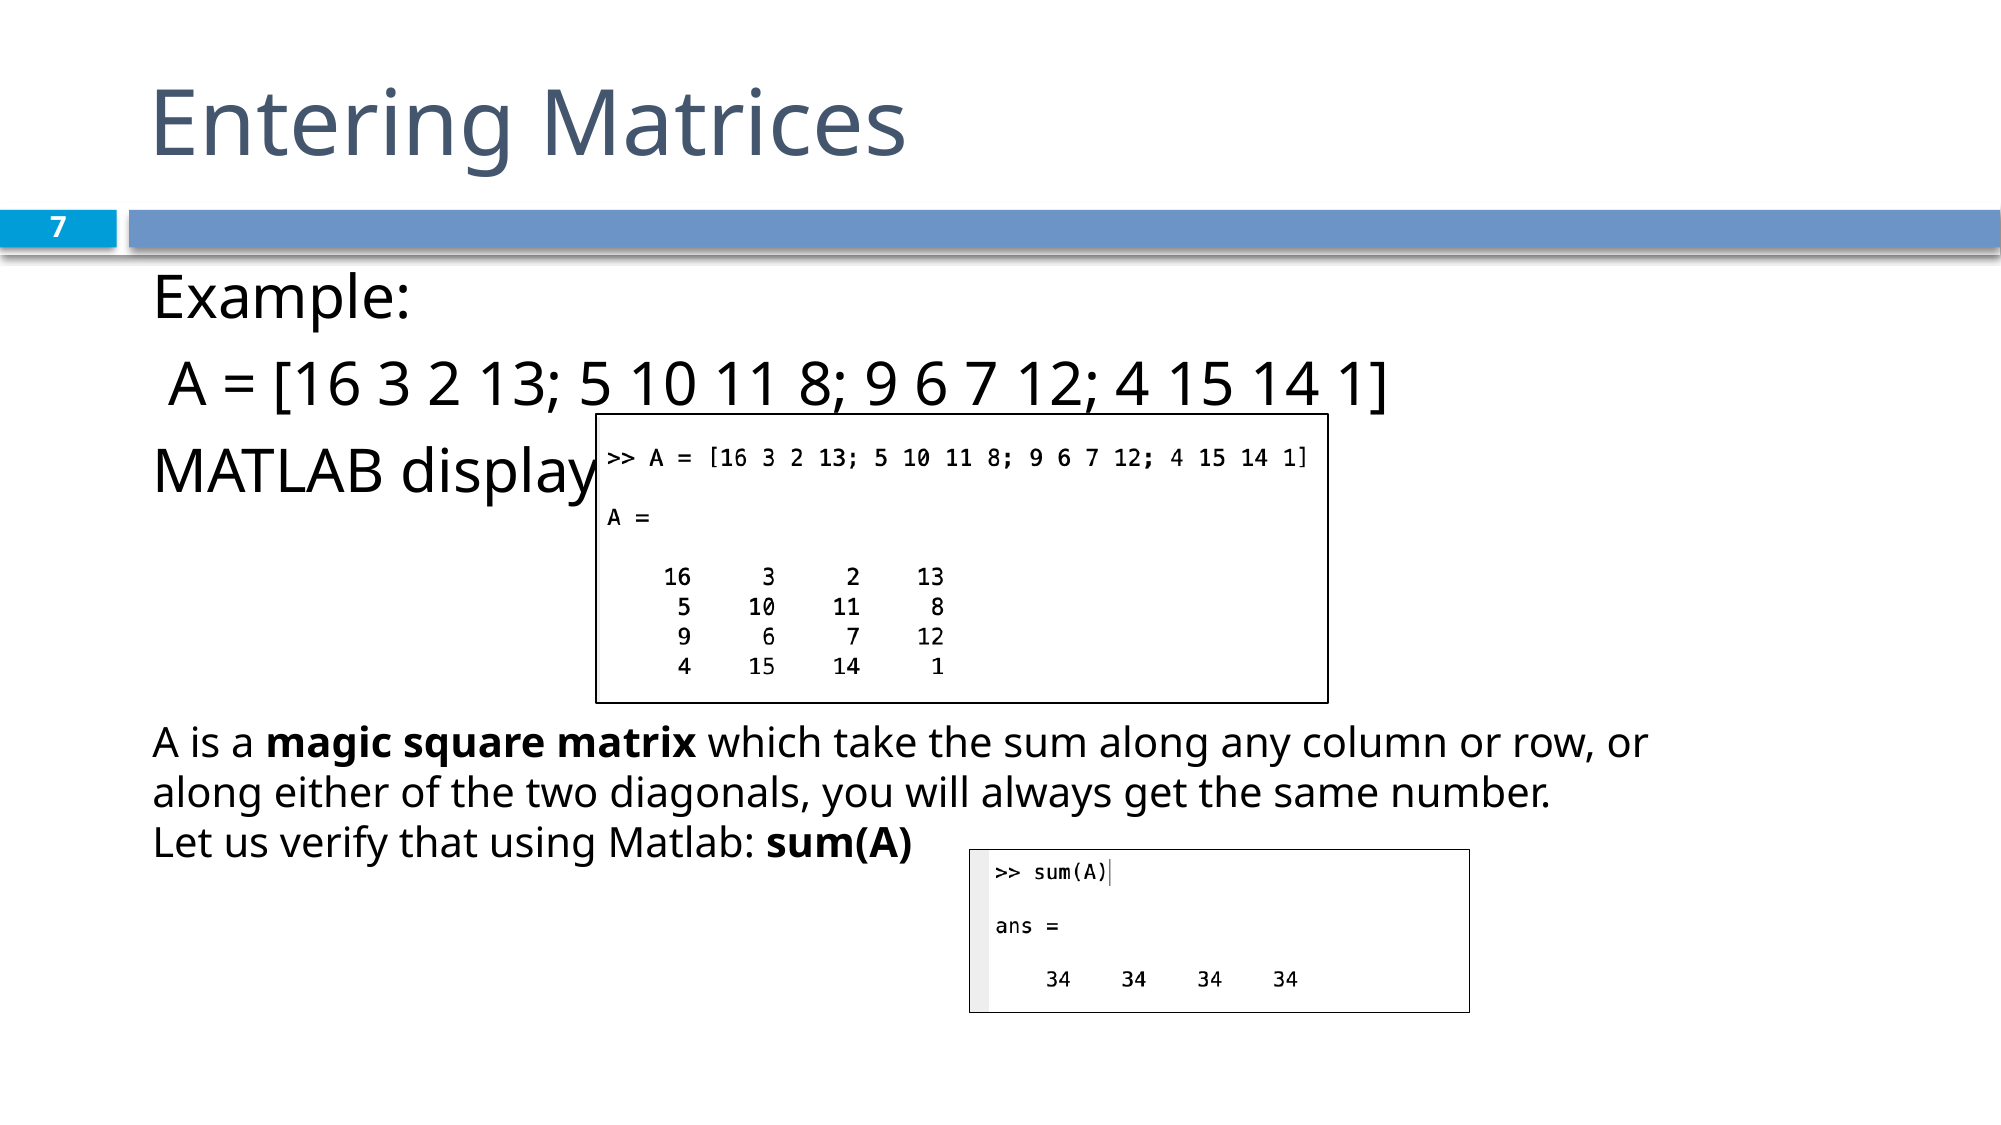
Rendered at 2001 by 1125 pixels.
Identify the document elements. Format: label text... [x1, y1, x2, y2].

title Entering Matrices [133, 37, 1918, 200]
picture [596, 414, 1328, 703]
slide_number 7 [0, 208, 117, 249]
text_box A is a magic square matrix which take the sum along any column or row, or along either of the two diagonals, you will always get the same number. Let us verify that using Matlab: sum(A) [137, 708, 1683, 924]
list Example: A = [16 3 2 13; 5 10 11 8; 9 6 7 12; 4 15 14 1] MATLAB displays: [137, 250, 1863, 965]
picture [969, 849, 1469, 1013]
